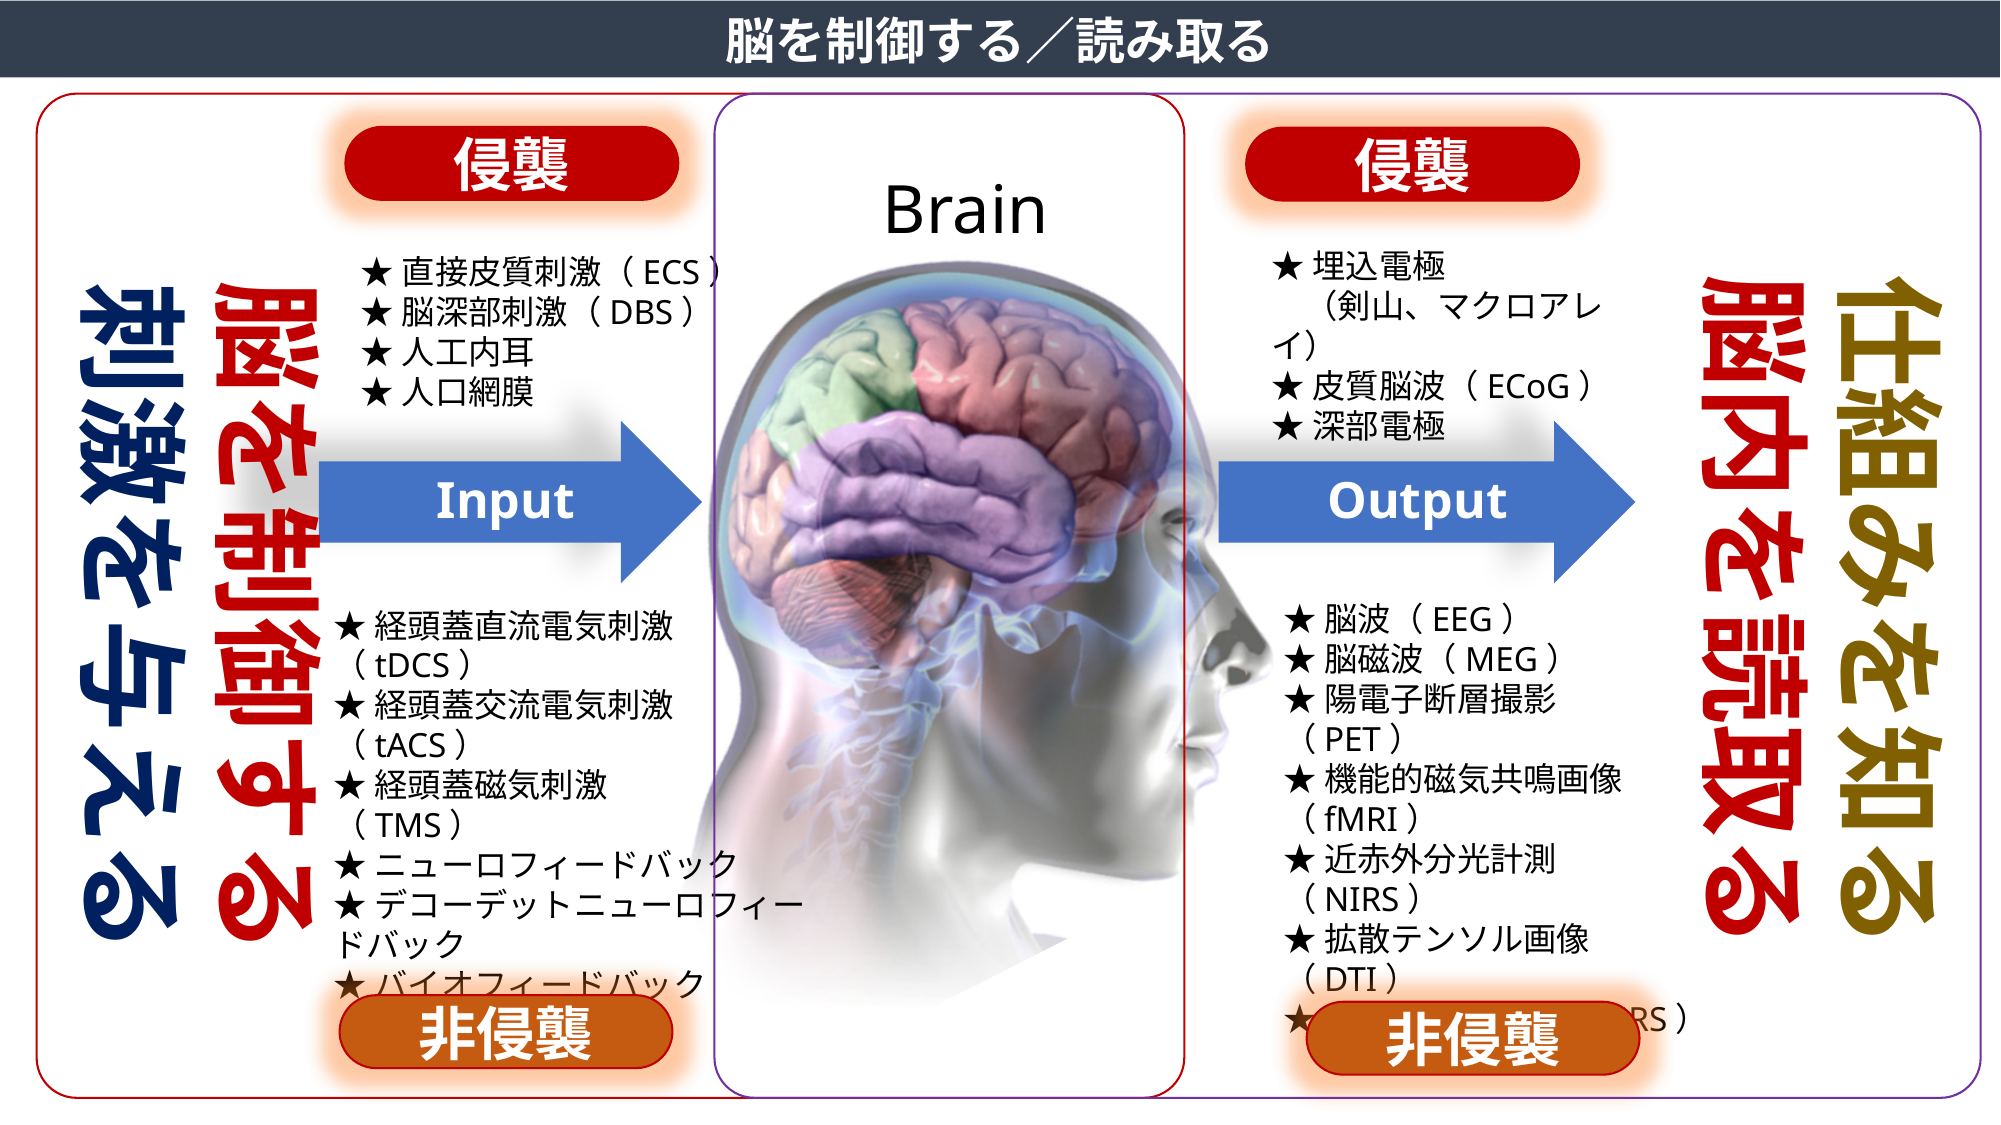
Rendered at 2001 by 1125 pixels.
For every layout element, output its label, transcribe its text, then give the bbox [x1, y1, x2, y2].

text_box Output [1305, 460, 1529, 536]
text_box [713, 92, 1982, 1099]
text_box 脳を制御する／読み取る [0, 0, 2000, 78]
text_box Input [394, 460, 571, 536]
picture [571, 278, 1266, 973]
text_box Brain [847, 159, 1084, 255]
text_box [35, 92, 748, 1099]
